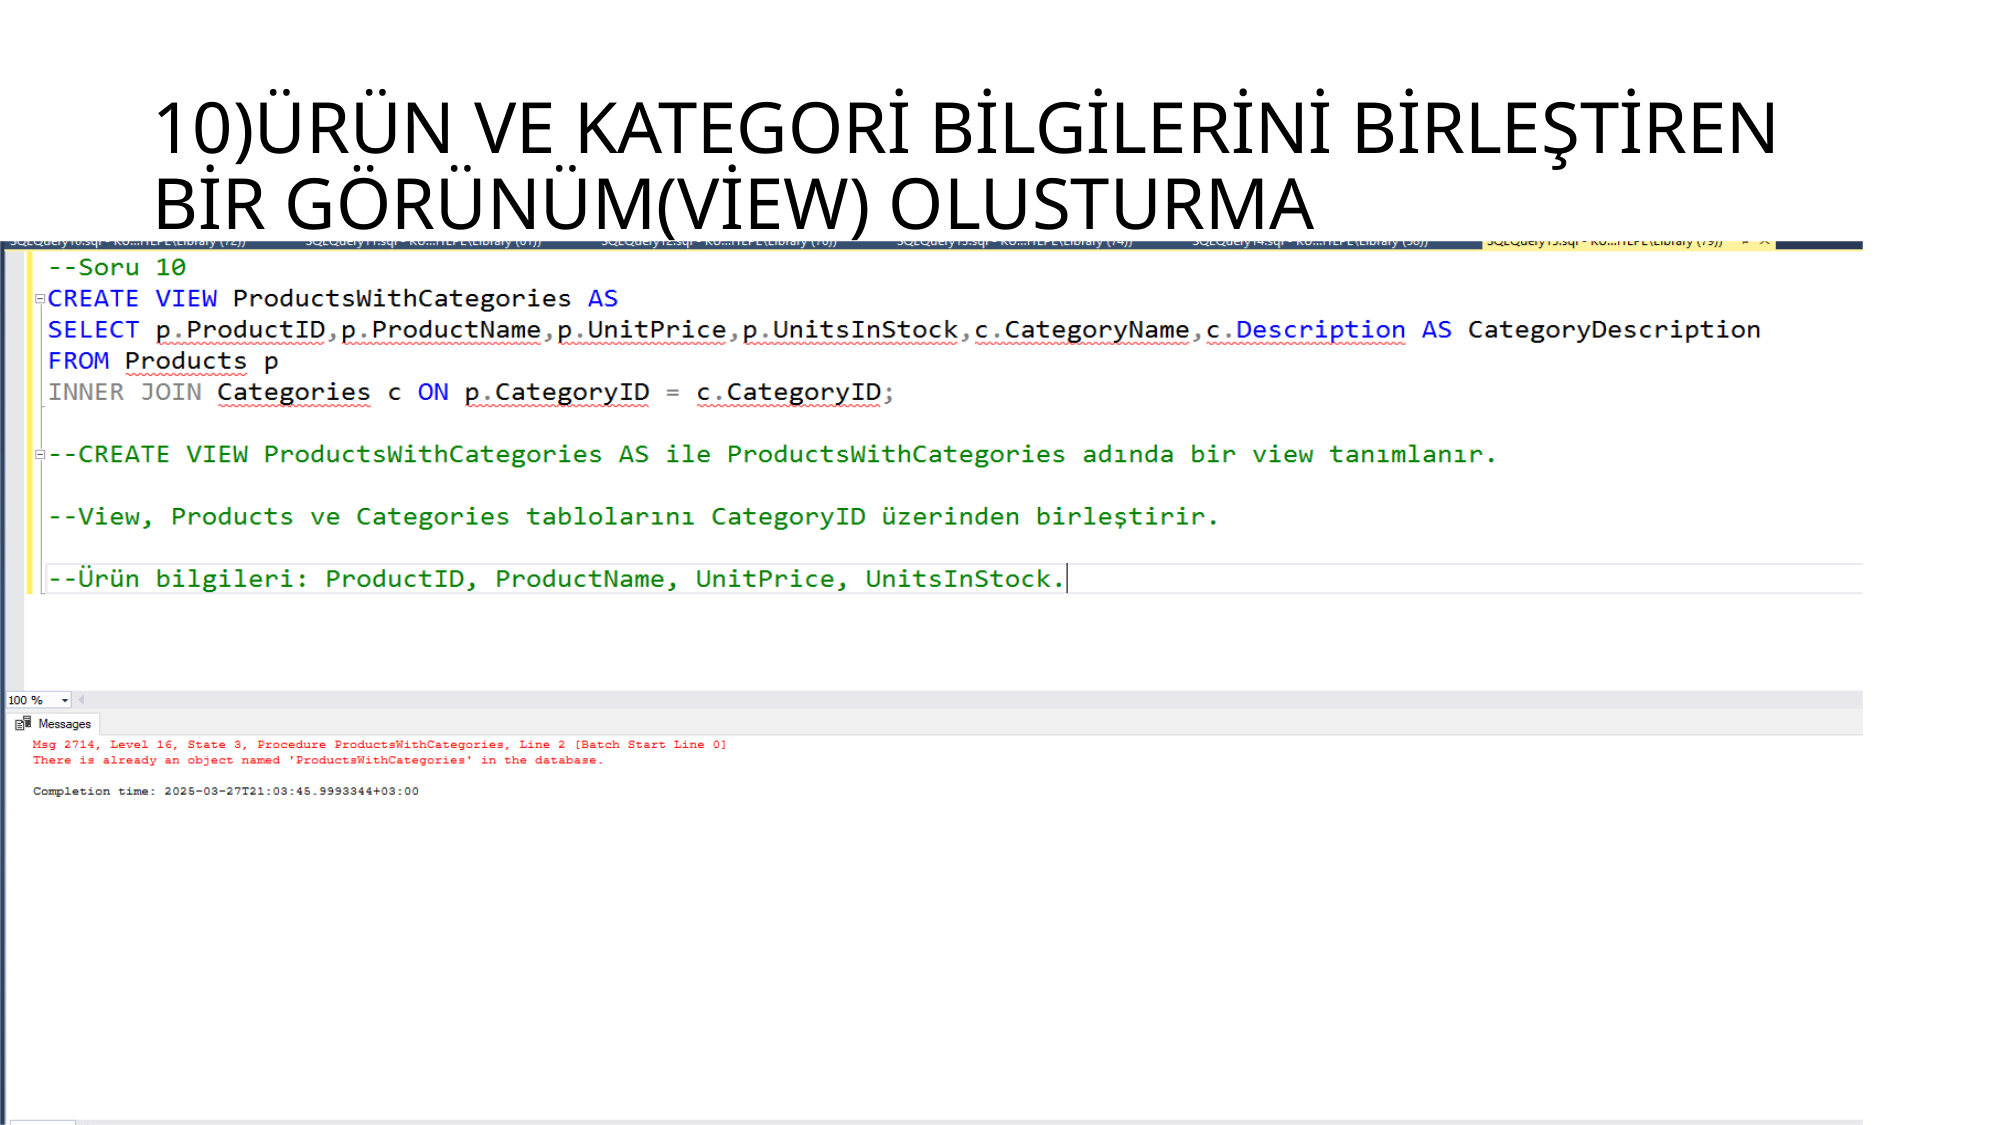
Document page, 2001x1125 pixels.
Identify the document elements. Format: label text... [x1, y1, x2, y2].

title 10)ÜRÜN VE KATEGORİ BİLGİLERİNİ BİRLEŞTİREN BİR GÖRÜNÜM(VİEW) OLUSTURMA [137, 59, 1863, 241]
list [0, 241, 1863, 1125]
